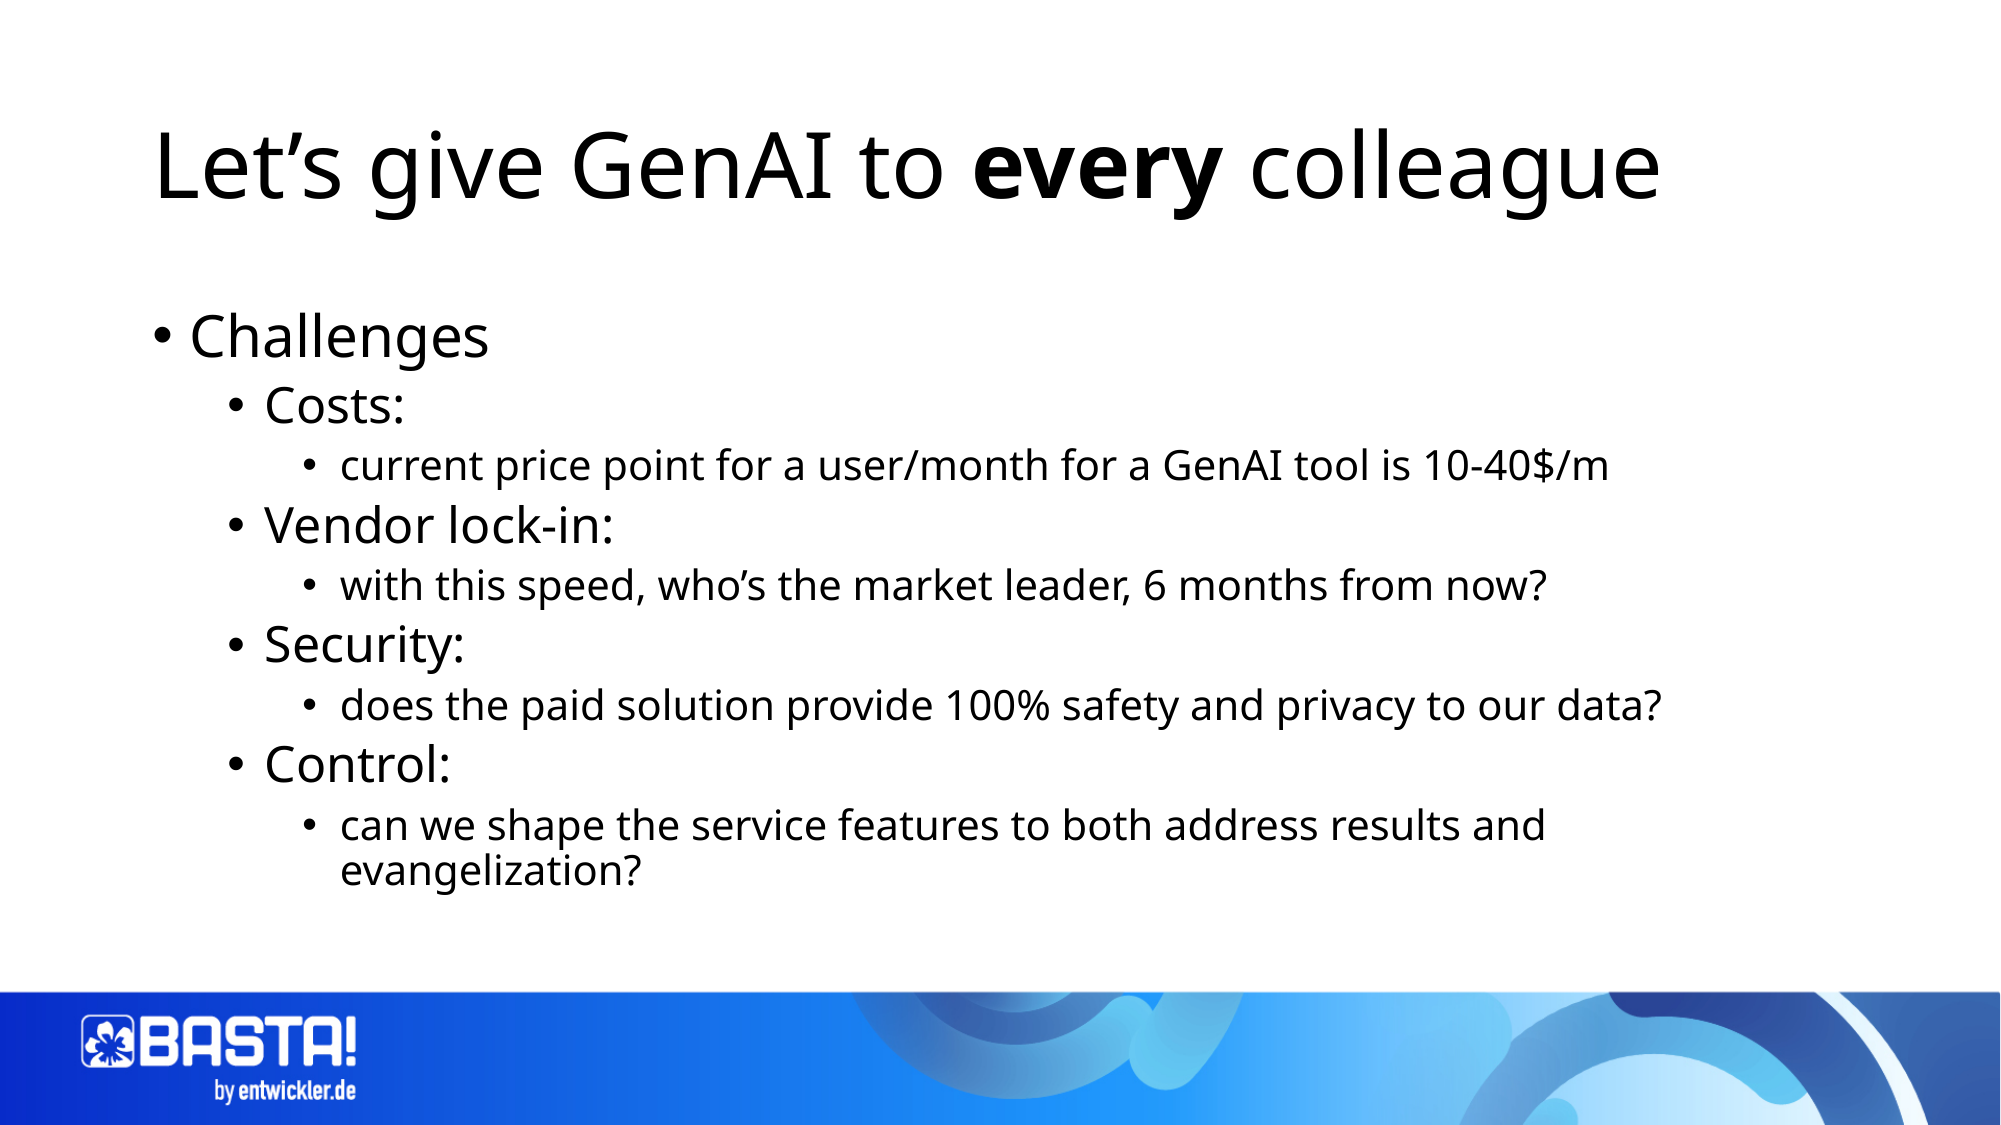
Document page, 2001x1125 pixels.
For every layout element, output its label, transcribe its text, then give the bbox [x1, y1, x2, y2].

picture [0, 0, 2001, 1125]
title Let’s give GenAI to every colleague [137, 59, 1863, 278]
list Challenges Costs: current price point for a user/month for a GenAI tool is 10-40$/m Vendor lock-in: with this speed, who’s the market leader, 6 months from now? Security: does the paid solution provide 100% safety and privacy to our data? Control: can we shape the service features to both address results and evangelization? [137, 299, 1863, 1014]
